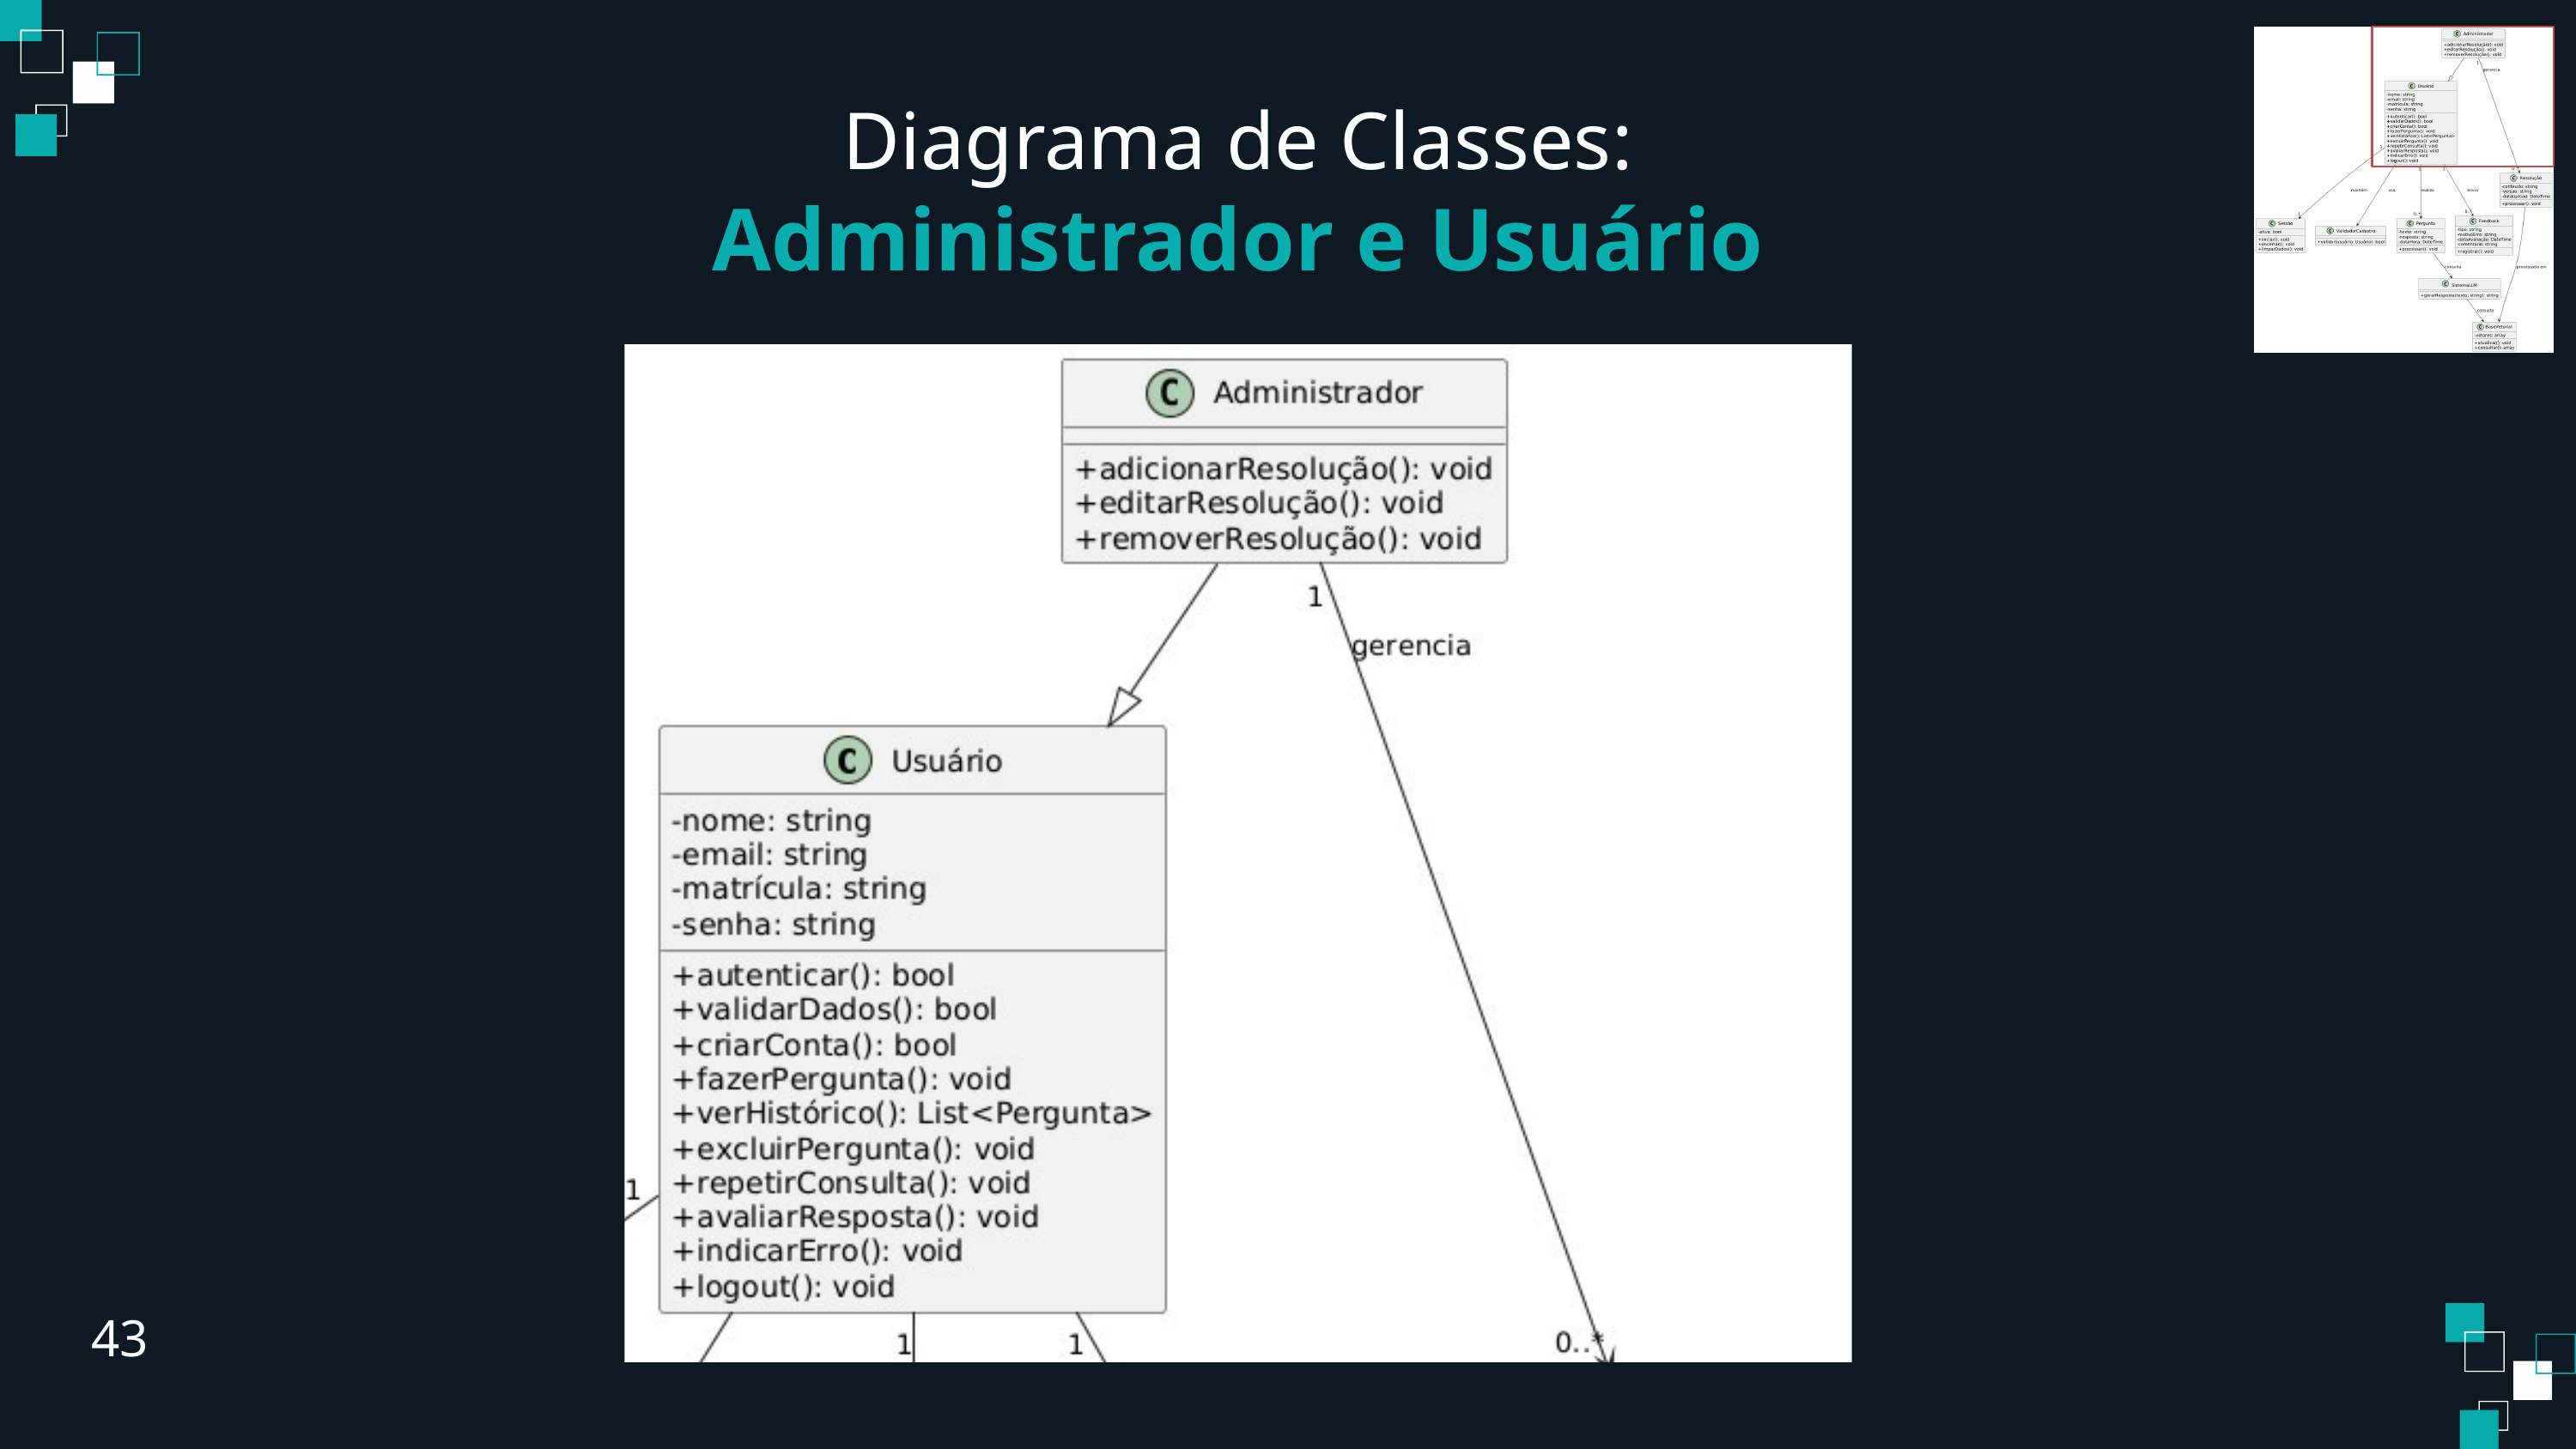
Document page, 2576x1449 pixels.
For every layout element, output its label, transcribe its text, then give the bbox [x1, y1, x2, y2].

picture [624, 344, 1852, 1362]
slide_number 43 [21, 1314, 161, 1367]
text_box Diagrama de Classes: Administrador e Usuário [698, 84, 1778, 295]
text_box [2445, 1303, 2576, 1449]
picture [2253, 27, 2554, 353]
text_box [0, 0, 140, 156]
text_box [0, 0, 311, 1415]
